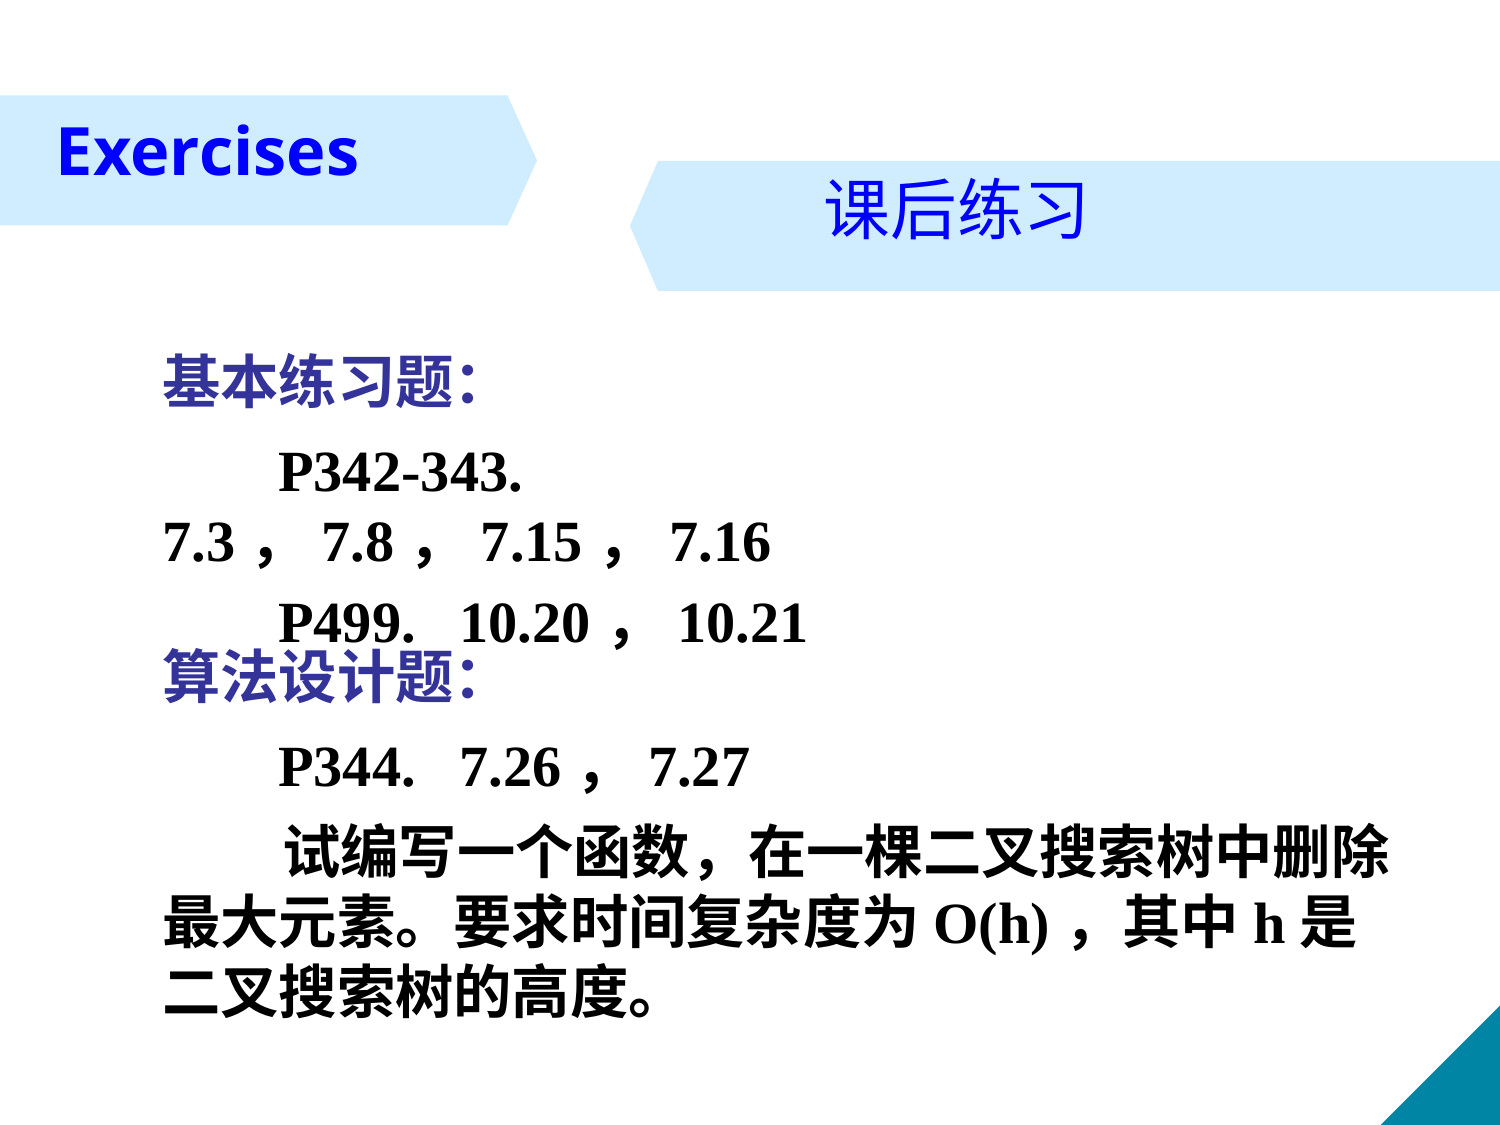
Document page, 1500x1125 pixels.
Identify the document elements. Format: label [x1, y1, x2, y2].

text_box [809, 160, 1424, 256]
text_box [147, 337, 1424, 1033]
text_box [41, 101, 561, 197]
